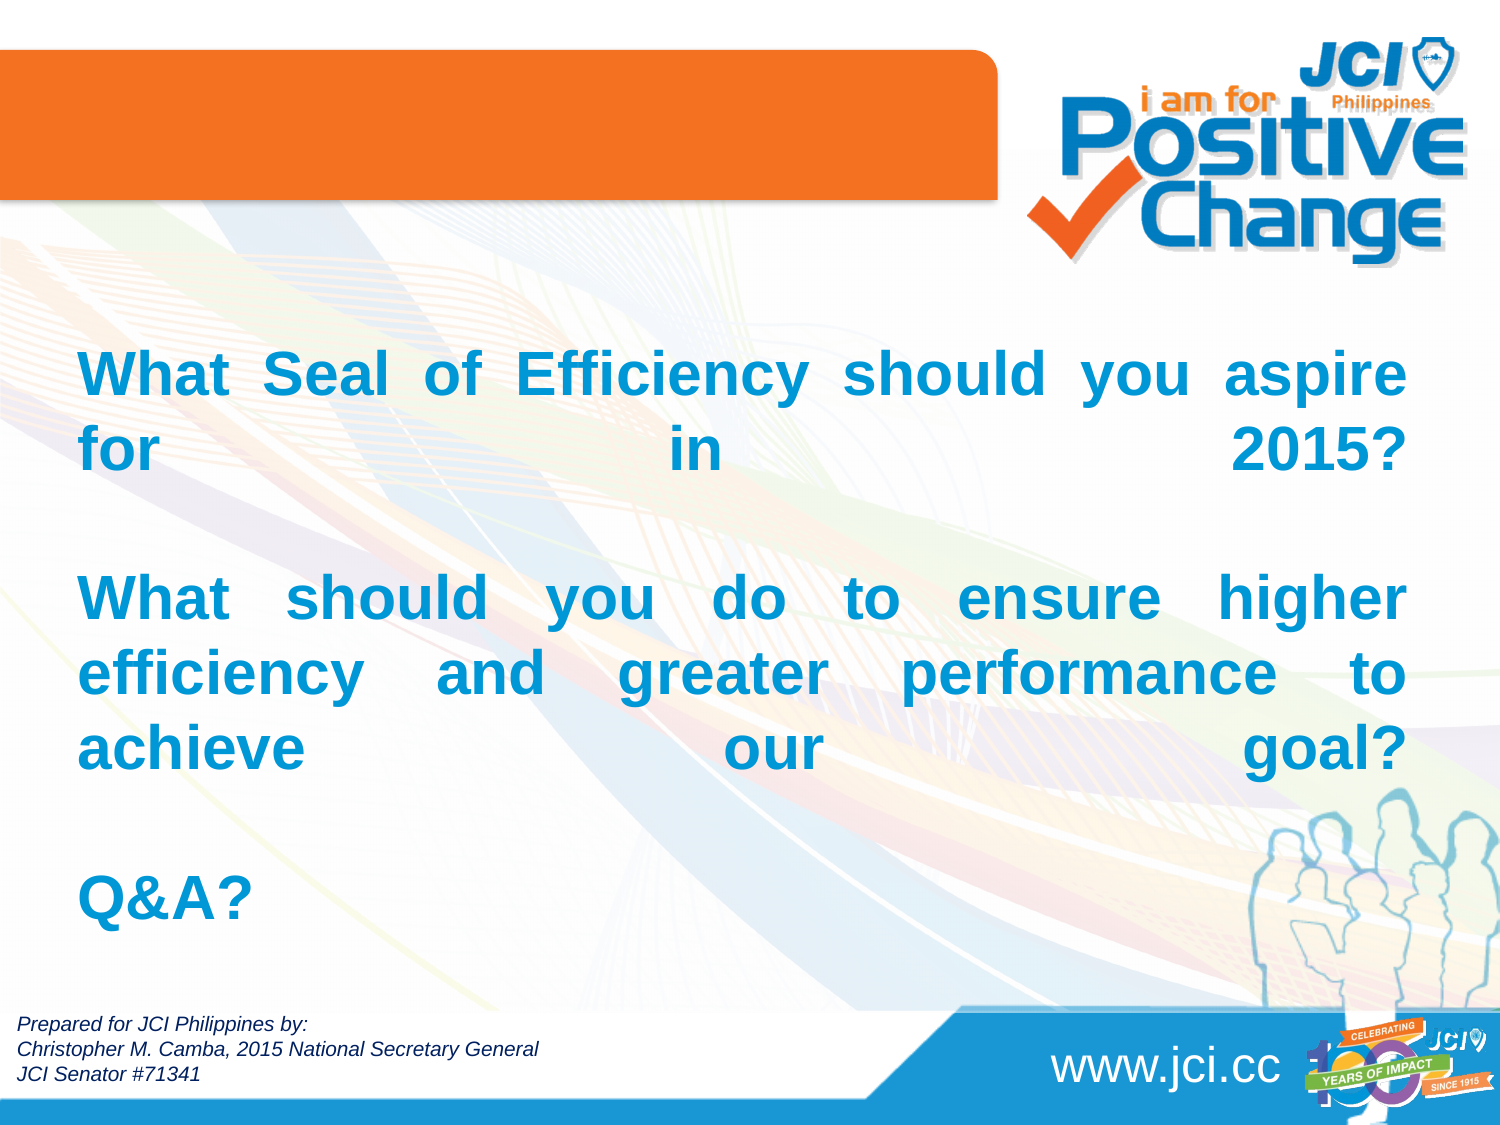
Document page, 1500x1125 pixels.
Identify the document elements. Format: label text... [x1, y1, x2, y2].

title What Seal of Efficiency should you aspire for in 2015? What should you do to ensure higher efficiency and greater performance to achieve our goal? Q&A? [62, 324, 1425, 513]
picture [0, 0, 1500, 1125]
